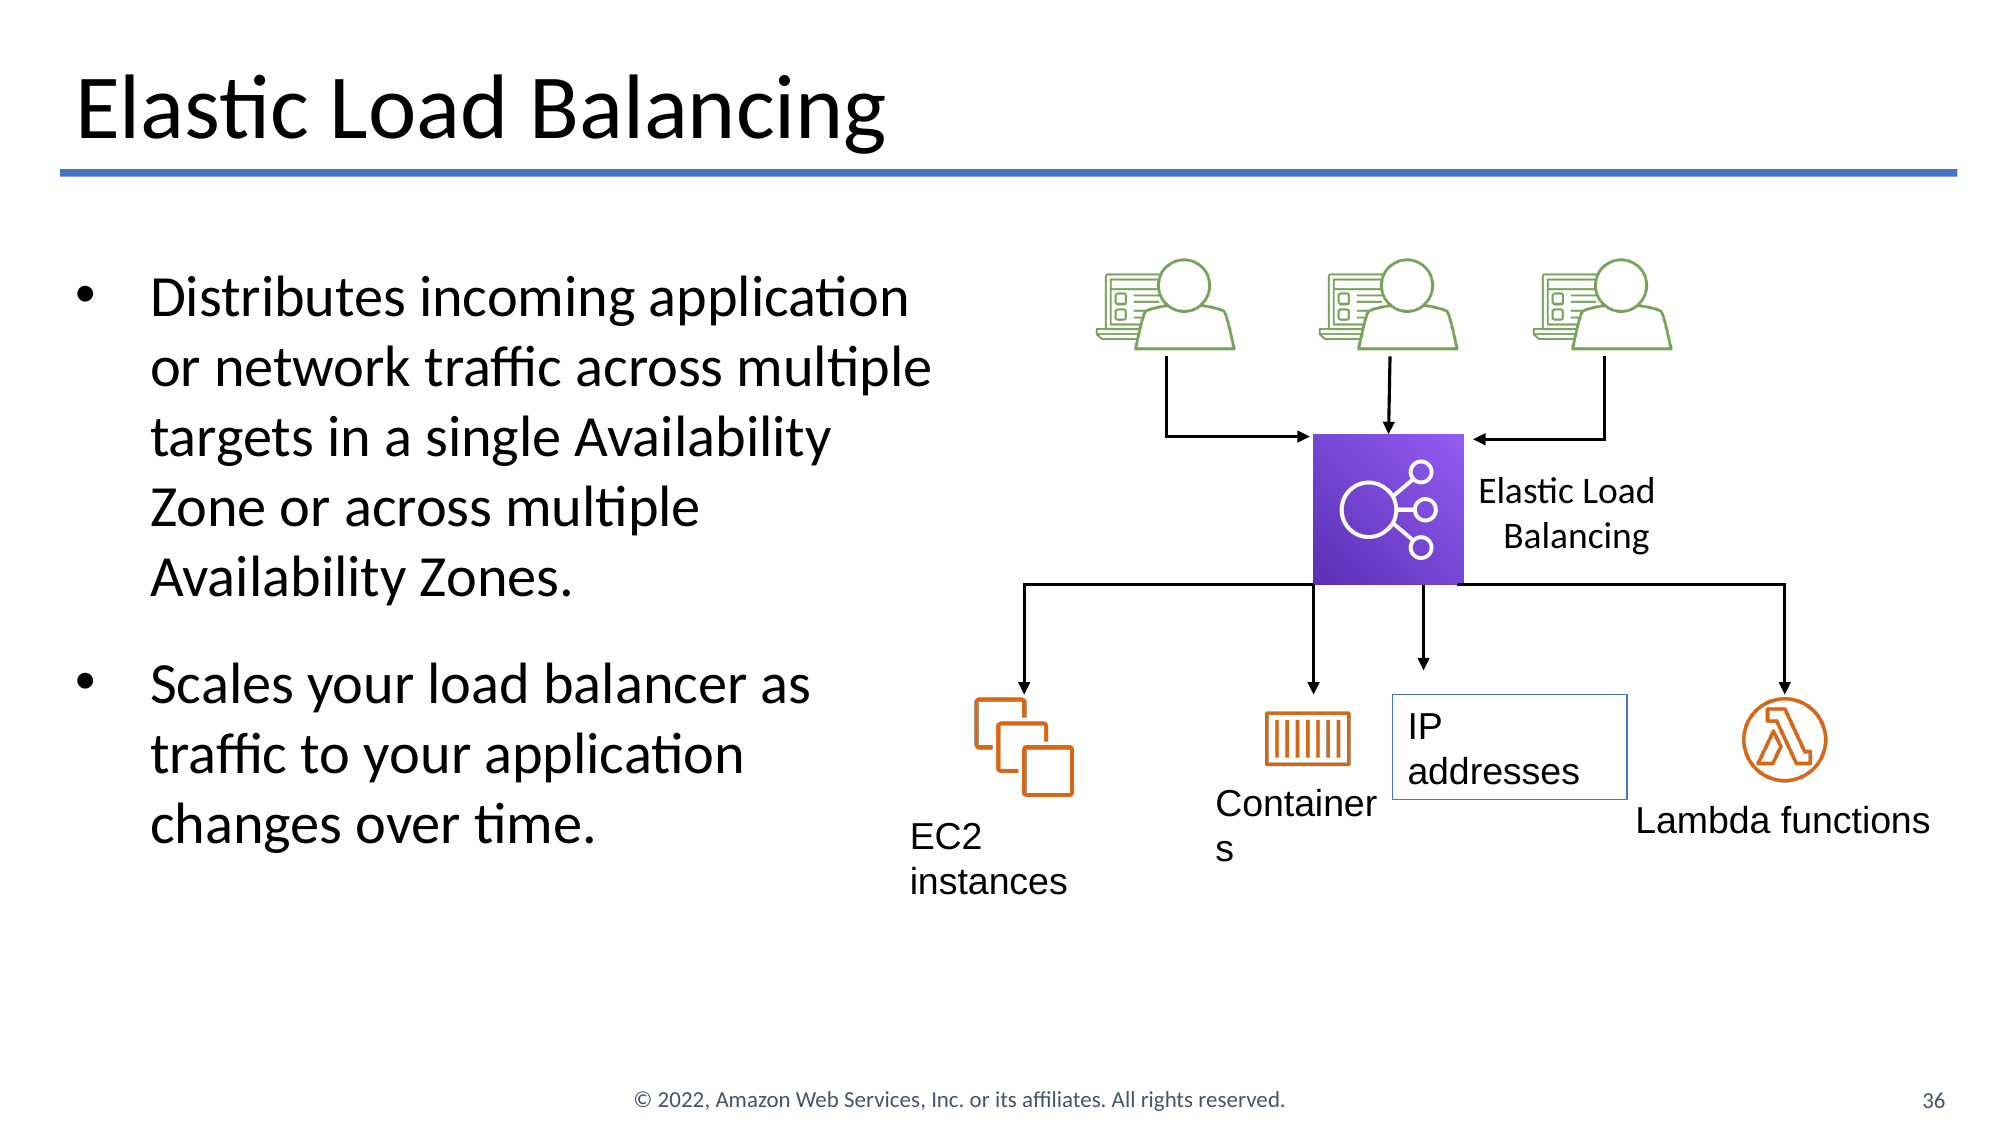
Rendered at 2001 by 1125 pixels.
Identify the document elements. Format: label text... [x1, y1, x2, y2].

slide_number ‹#› [1881, 1077, 1961, 1121]
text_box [894, 249, 1950, 866]
title Elastic Load Balancing [60, 49, 1958, 170]
list Distributes incoming application or network traffic across multiple targets in a single Availability Zone or across multiple Availability Zones. Scales your load balancer as traffic to your application changes over time. [60, 250, 963, 1013]
